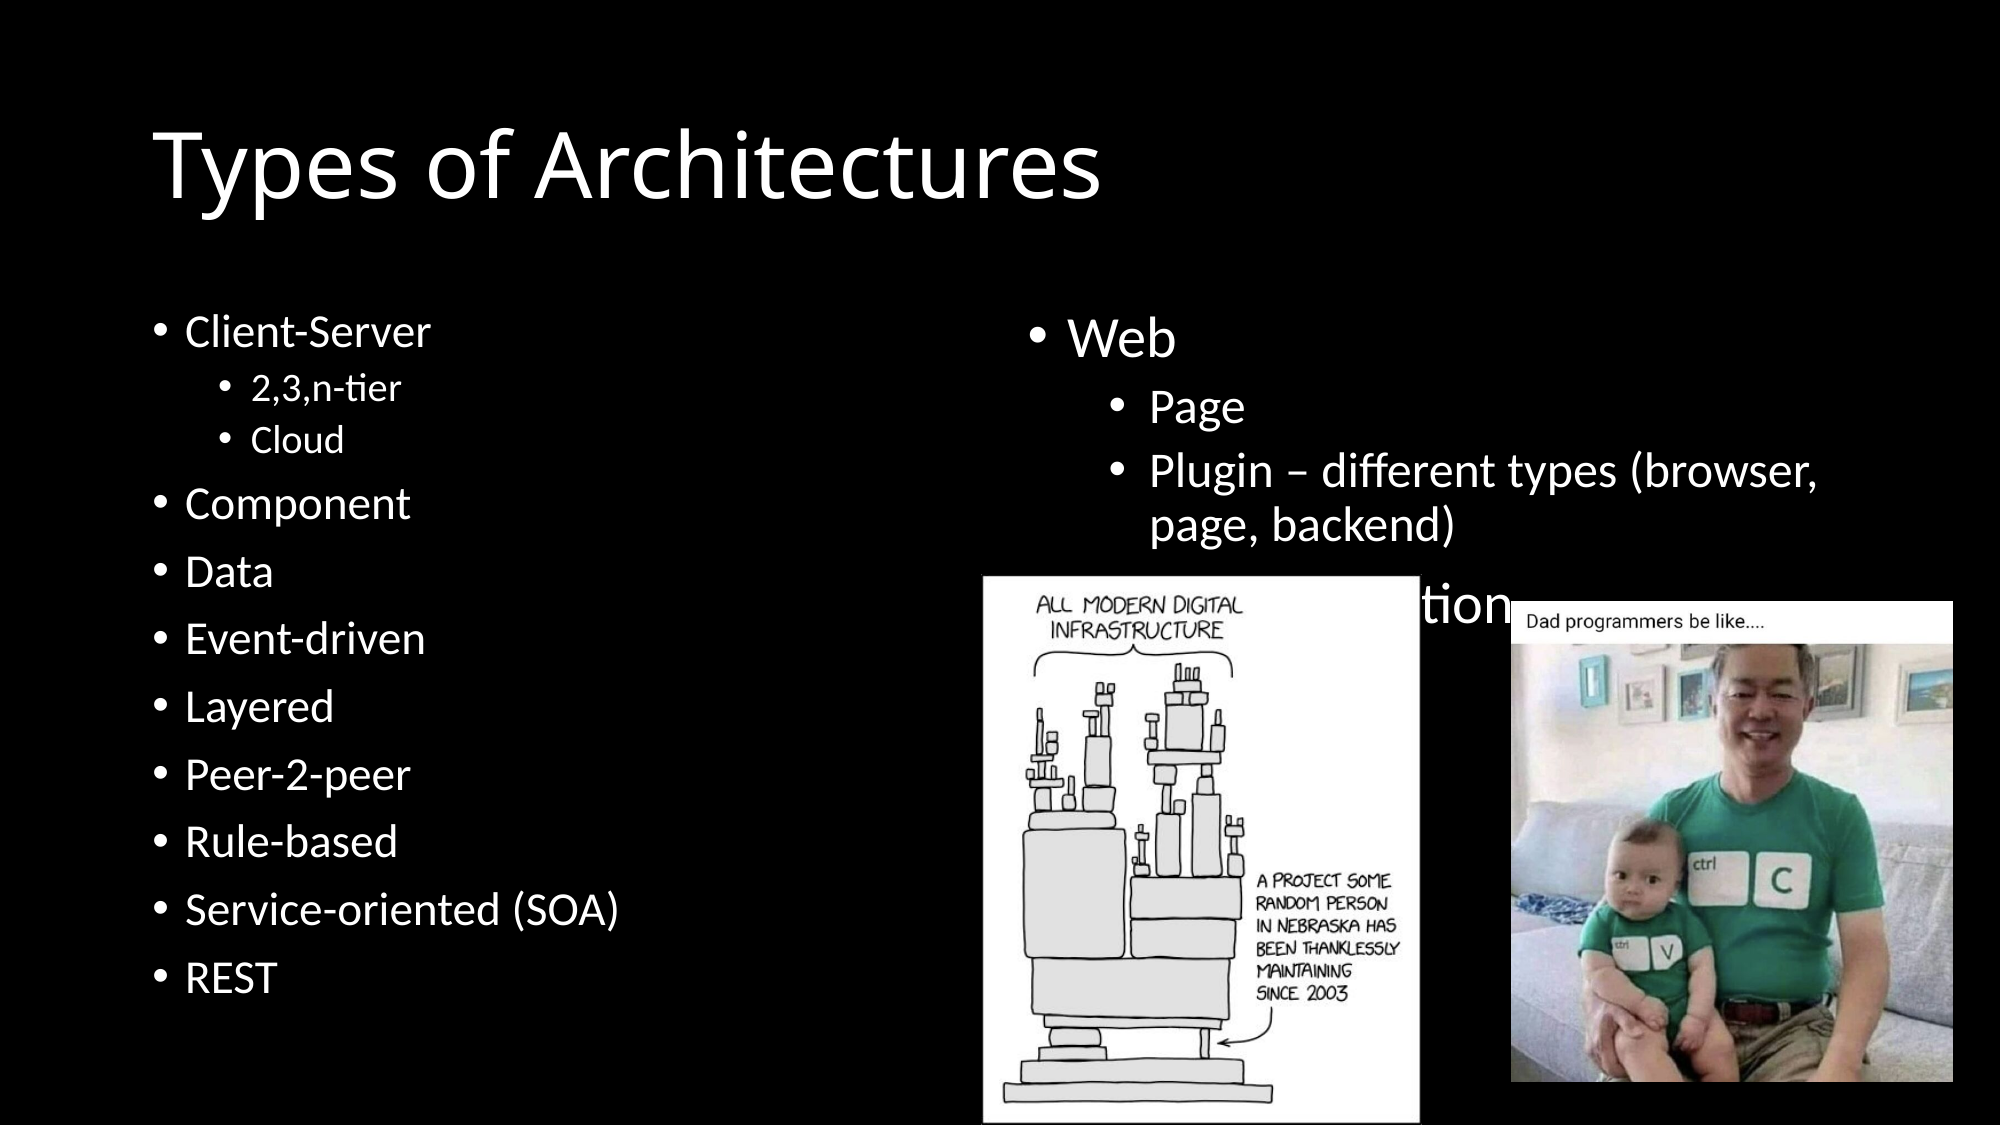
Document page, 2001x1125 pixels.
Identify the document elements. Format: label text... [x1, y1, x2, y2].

picture [981, 574, 1422, 1125]
title Types of Architectures [137, 59, 1863, 278]
picture [1511, 601, 1953, 1082]
list Client-Server 2,3,n-tier Cloud Component Data Event-driven Layered Peer-2-peer Rule-based Service-oriented (SOA) REST [137, 299, 988, 1014]
list Web Page Plugin – different types (browser, page, backend) Mobile Application [1012, 299, 1863, 1014]
